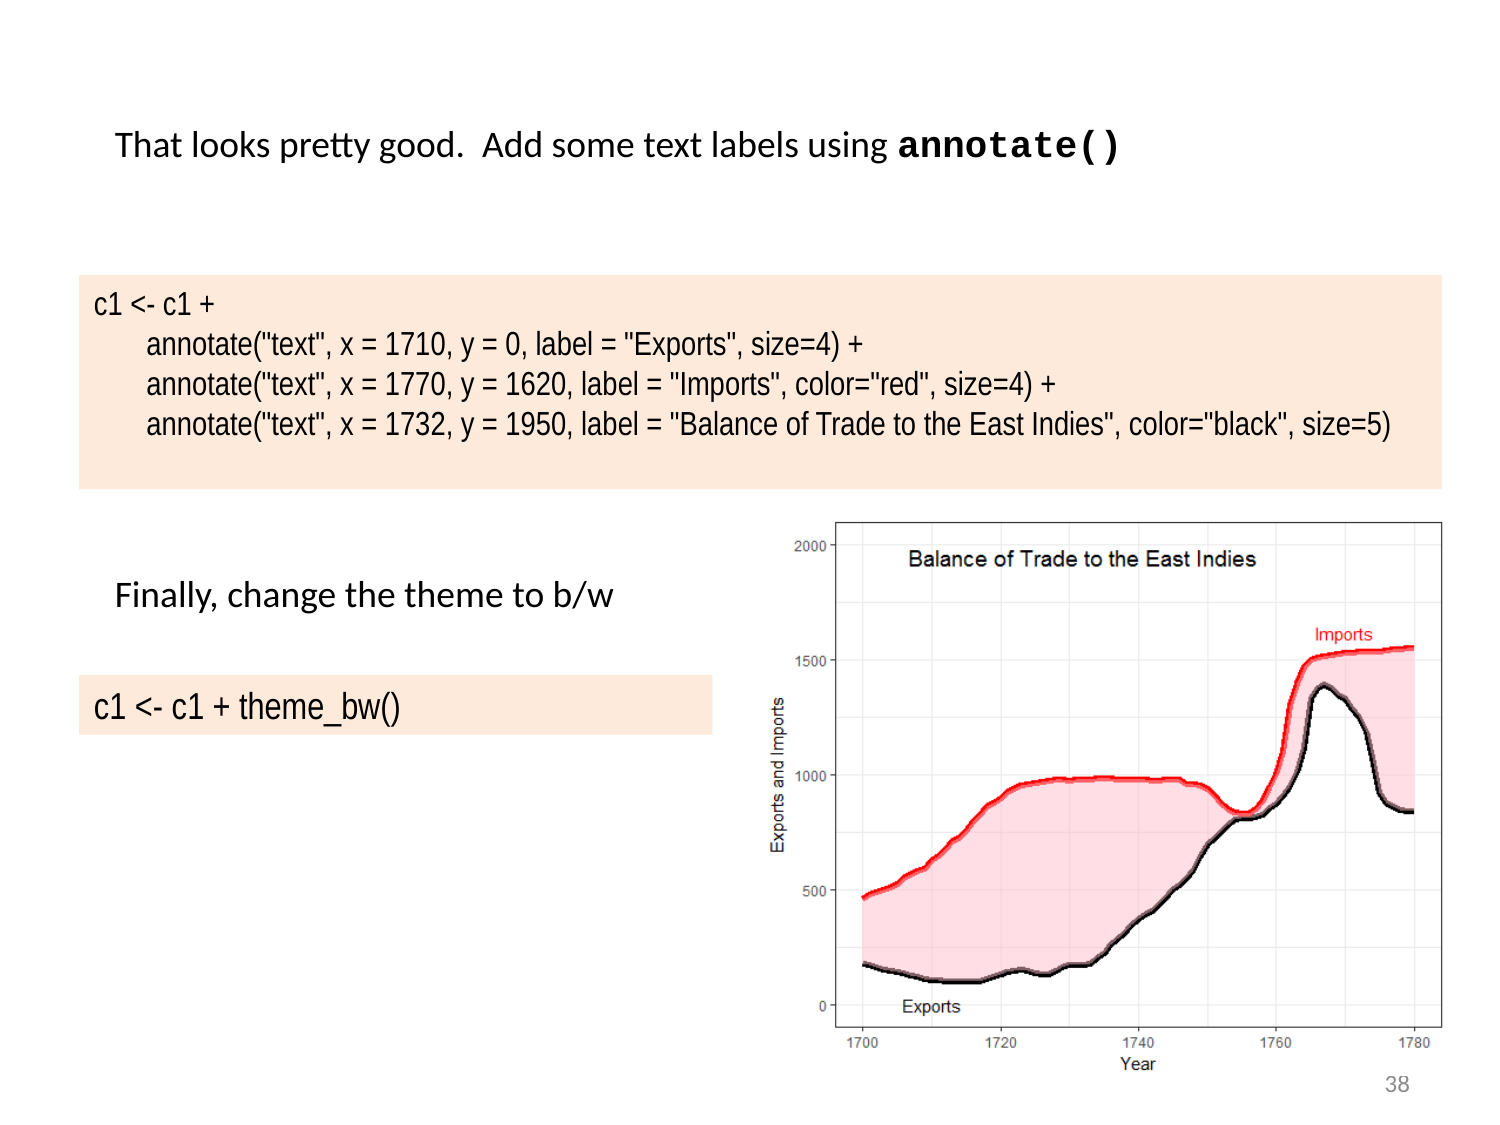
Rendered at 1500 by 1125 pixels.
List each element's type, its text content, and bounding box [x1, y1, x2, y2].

text_box That looks pretty good. Add some text labels using annotate() [99, 112, 1400, 173]
picture [760, 515, 1447, 1077]
text_box c1 <- c1 + theme_bw() [79, 674, 713, 735]
slide_number 38 [1074, 1085, 1425, 1103]
text_box Finally, change the theme to b/w [99, 562, 675, 623]
text_box c1 <- c1 + annotate("text", x = 1710, y = 0, label = "Exports", size=4) + annotate("text", x = 1770, y = 1620, label = "Imports", color="red", size=4) + annotate("text", x = 1732, y = 1950, label = "Balance of Trade to the East Indies", color="black", size=5) [79, 274, 1442, 490]
